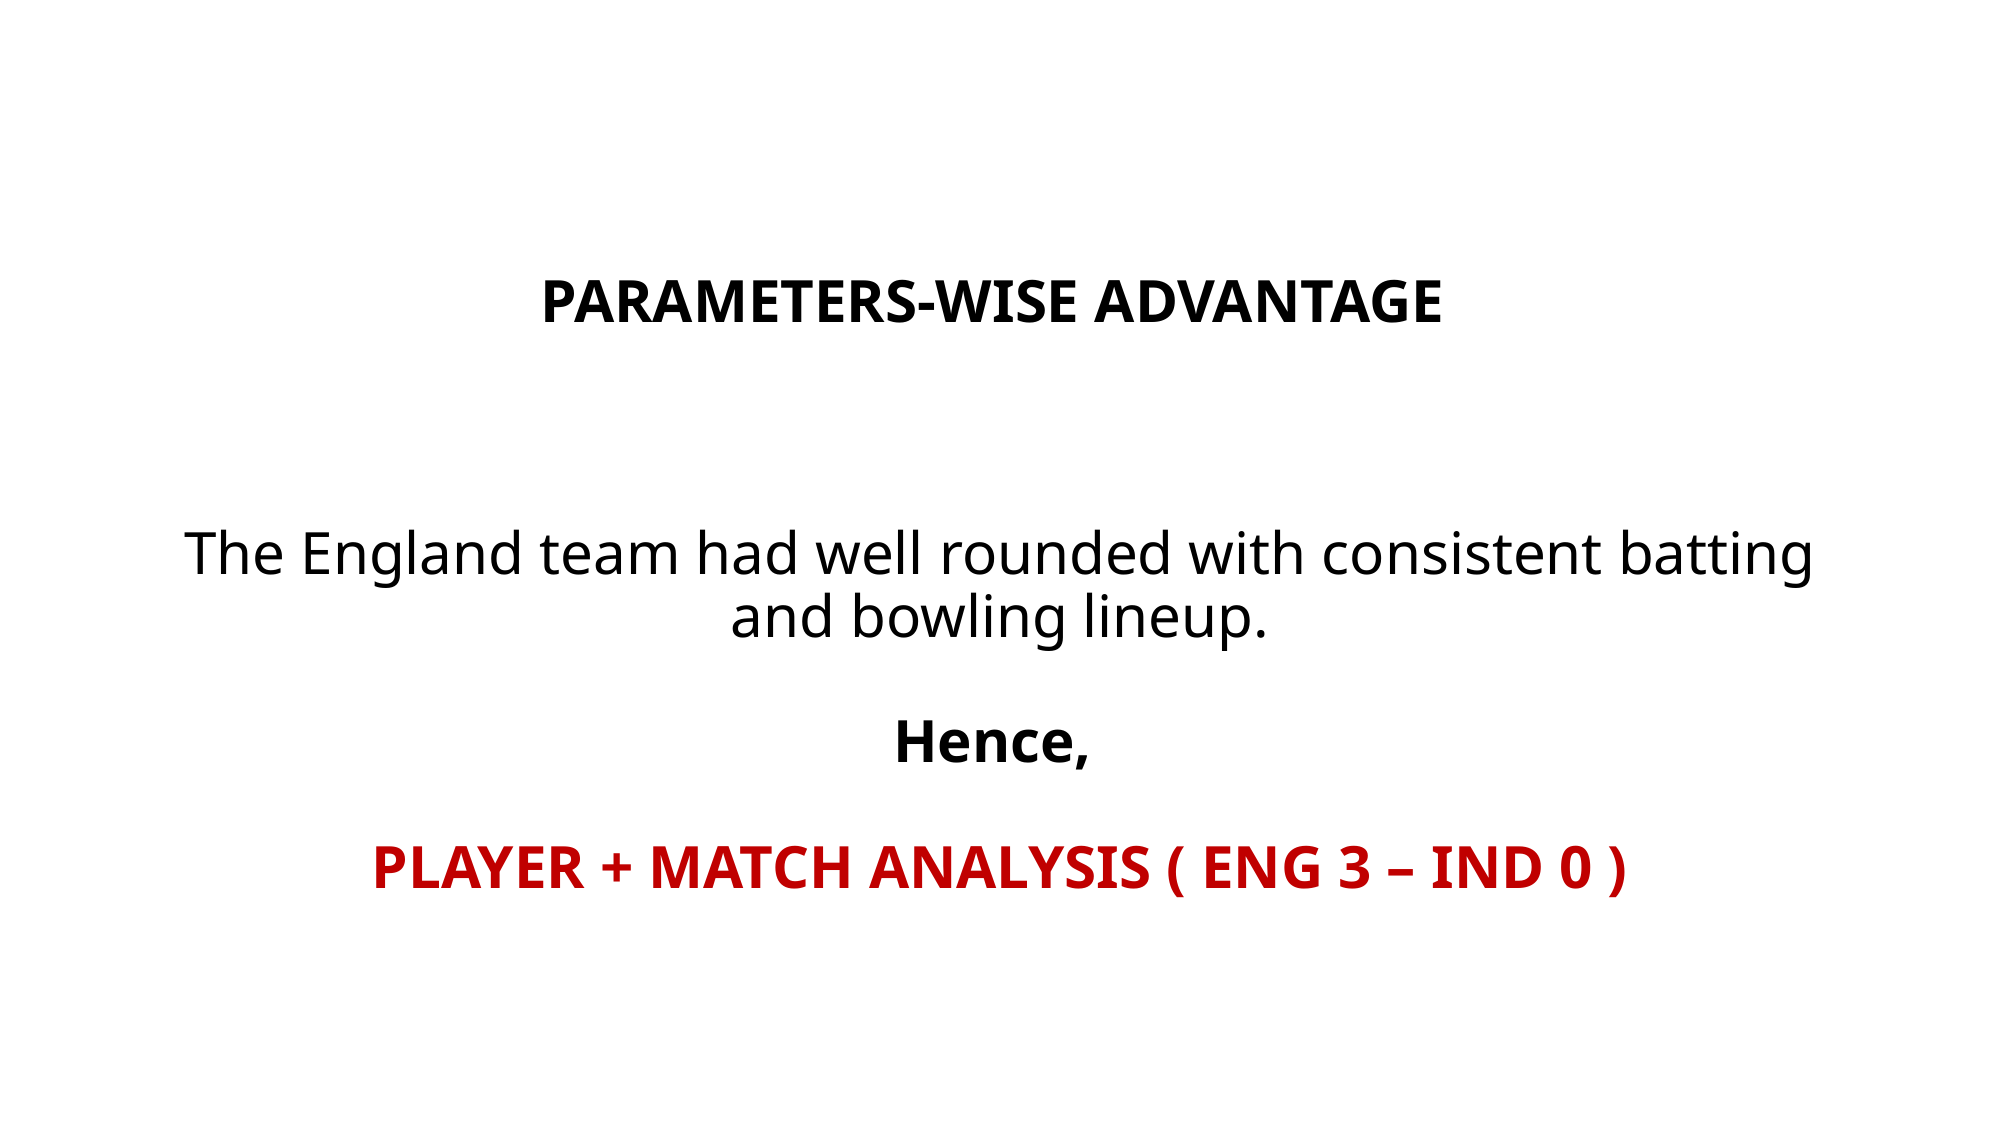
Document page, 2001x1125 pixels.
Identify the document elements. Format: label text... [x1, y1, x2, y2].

text_box PARAMETERS-WISE ADVANTAGE The England team had well rounded with consistent batting and bowling lineup. Hence, PLAYER + MATCH ANALYSIS ( ENG 3 – IND 0 ) [137, 265, 1863, 914]
